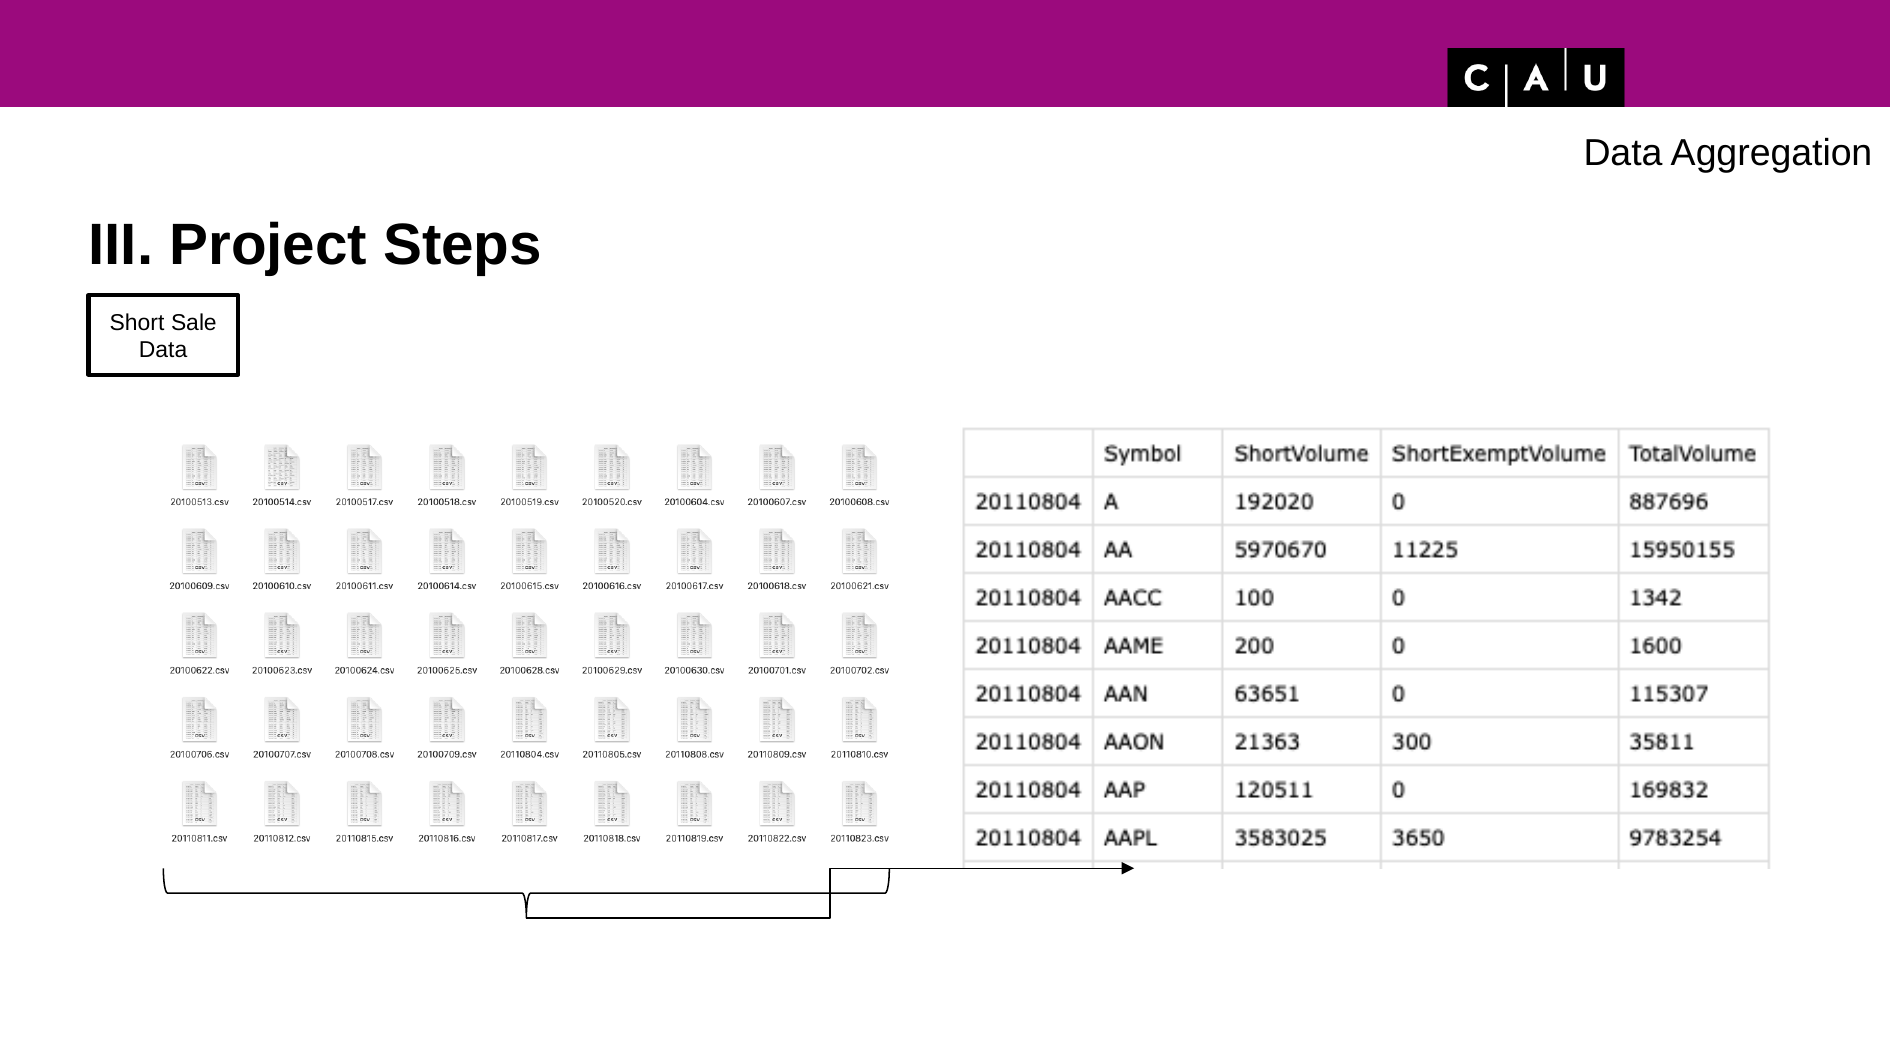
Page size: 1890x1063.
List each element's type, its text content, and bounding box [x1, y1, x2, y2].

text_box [526, 868, 1135, 919]
text_box III. Project Steps [88, 206, 1743, 313]
text_box Data Aggregation [1564, 113, 1890, 187]
picture [163, 432, 909, 857]
text_box [162, 868, 523, 894]
picture [0, 0, 1890, 107]
text_box Short Sale Data [86, 293, 240, 377]
picture [959, 420, 1784, 869]
